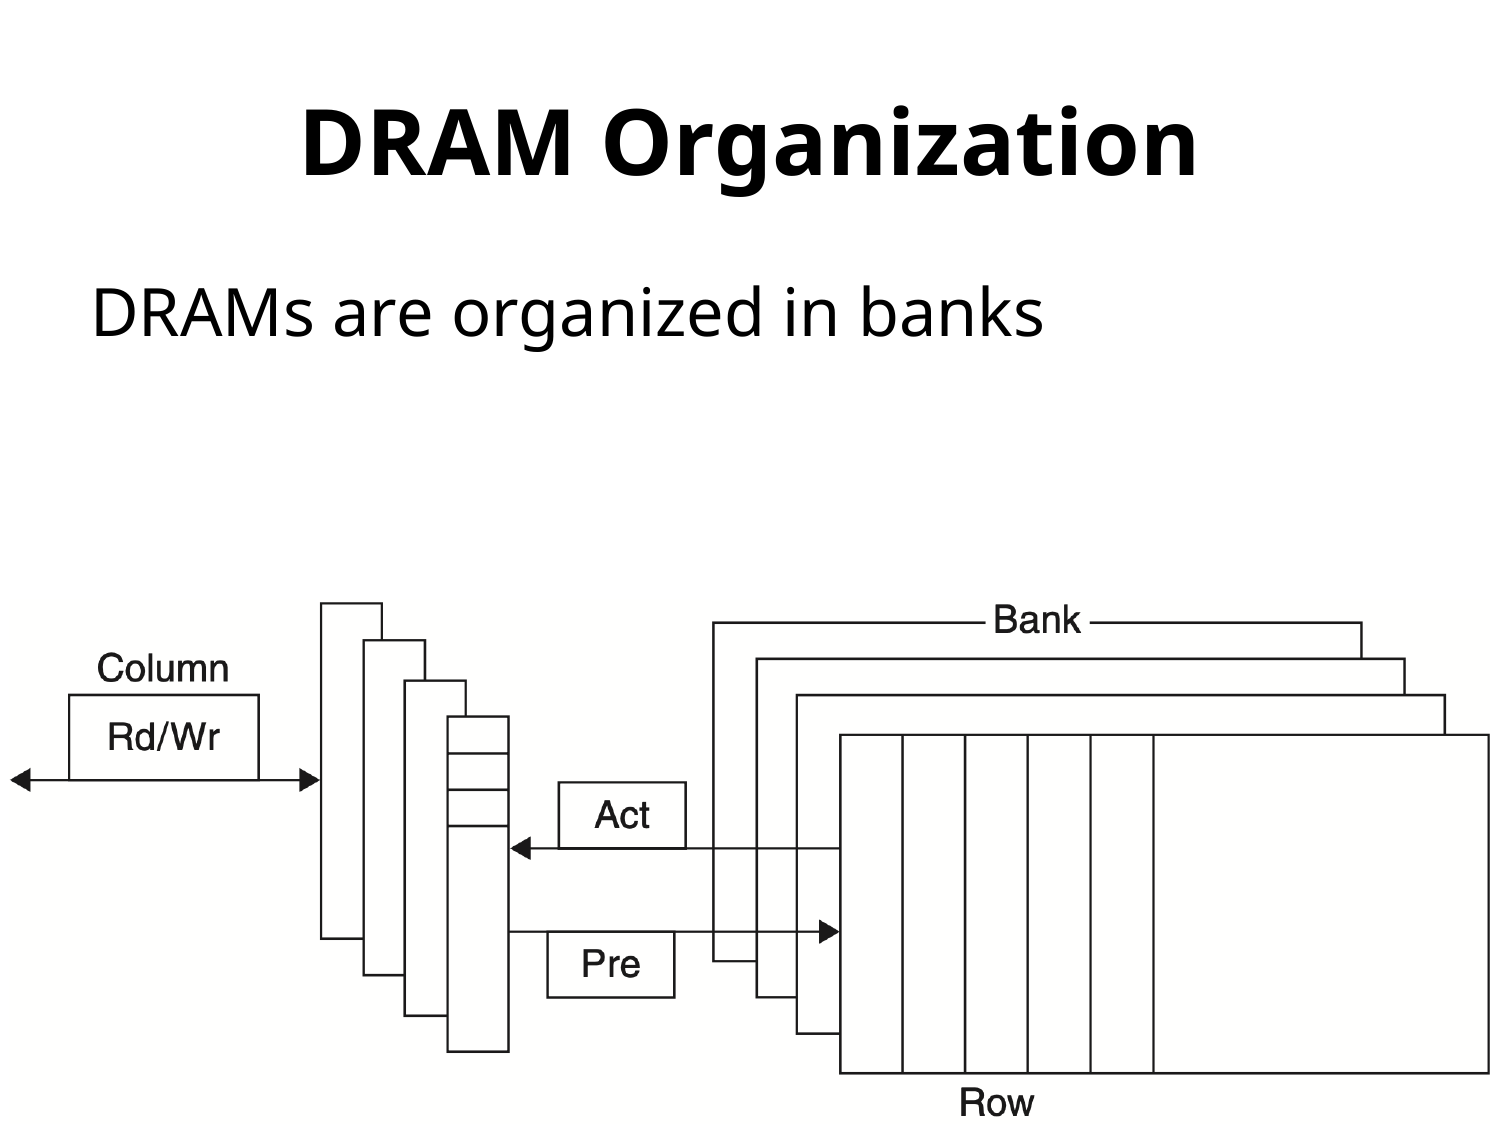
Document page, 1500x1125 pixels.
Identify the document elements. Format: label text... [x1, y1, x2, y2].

picture [0, 592, 1500, 1125]
title DRAM Organization [0, 45, 1500, 233]
list DRAMs are organized in banks [75, 262, 1500, 592]
